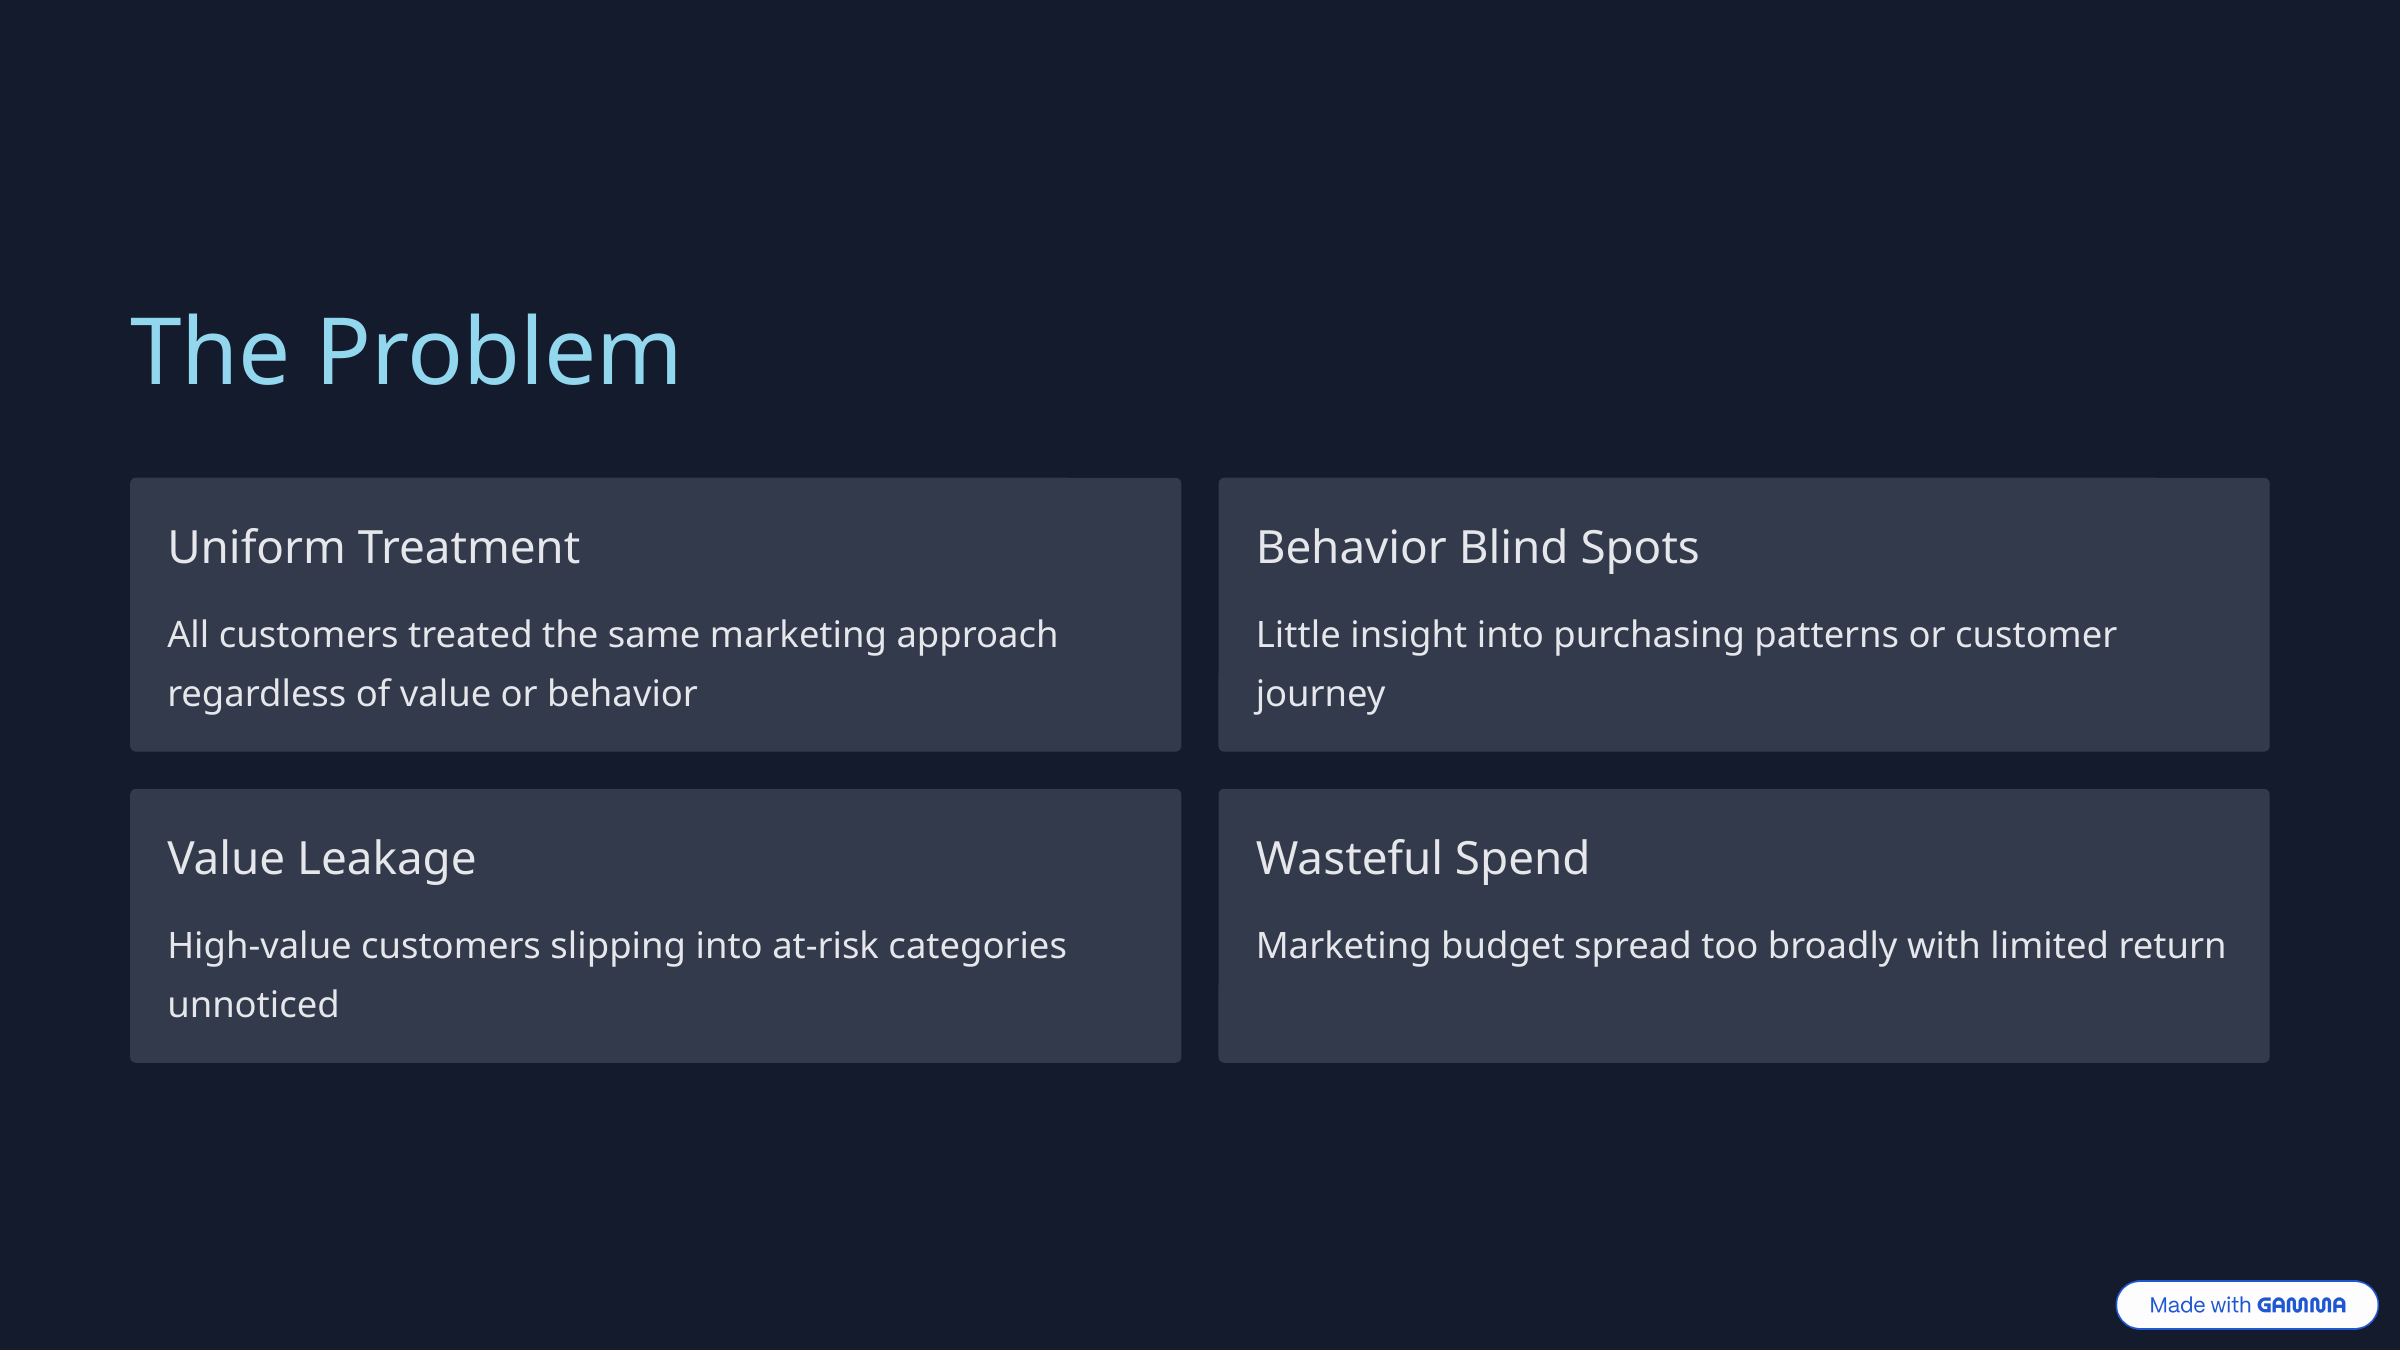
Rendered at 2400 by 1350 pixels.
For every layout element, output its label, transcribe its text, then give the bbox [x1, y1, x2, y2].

text_box All customers treated the same marketing approach regardless of value or behavior [167, 595, 1145, 715]
text_box Behavior Blind Spots [1255, 514, 1721, 574]
picture [2106, 1271, 2389, 1339]
text_box [1218, 477, 2270, 752]
text_box High-value customers slipping into at-risk categories unnoticed [167, 906, 1145, 1026]
text_box [130, 788, 1182, 1063]
text_box Value Leakage [167, 826, 633, 885]
text_box The Problem [130, 287, 1061, 404]
text_box [130, 477, 1182, 752]
text_box [1218, 788, 2270, 1063]
text_box Wasteful Spend [1255, 826, 1721, 885]
text_box Little insight into purchasing patterns or customer journey [1255, 595, 2233, 715]
text_box Marketing budget spread too broadly with limited return [1255, 906, 2233, 1026]
text_box Uniform Treatment [167, 514, 633, 574]
